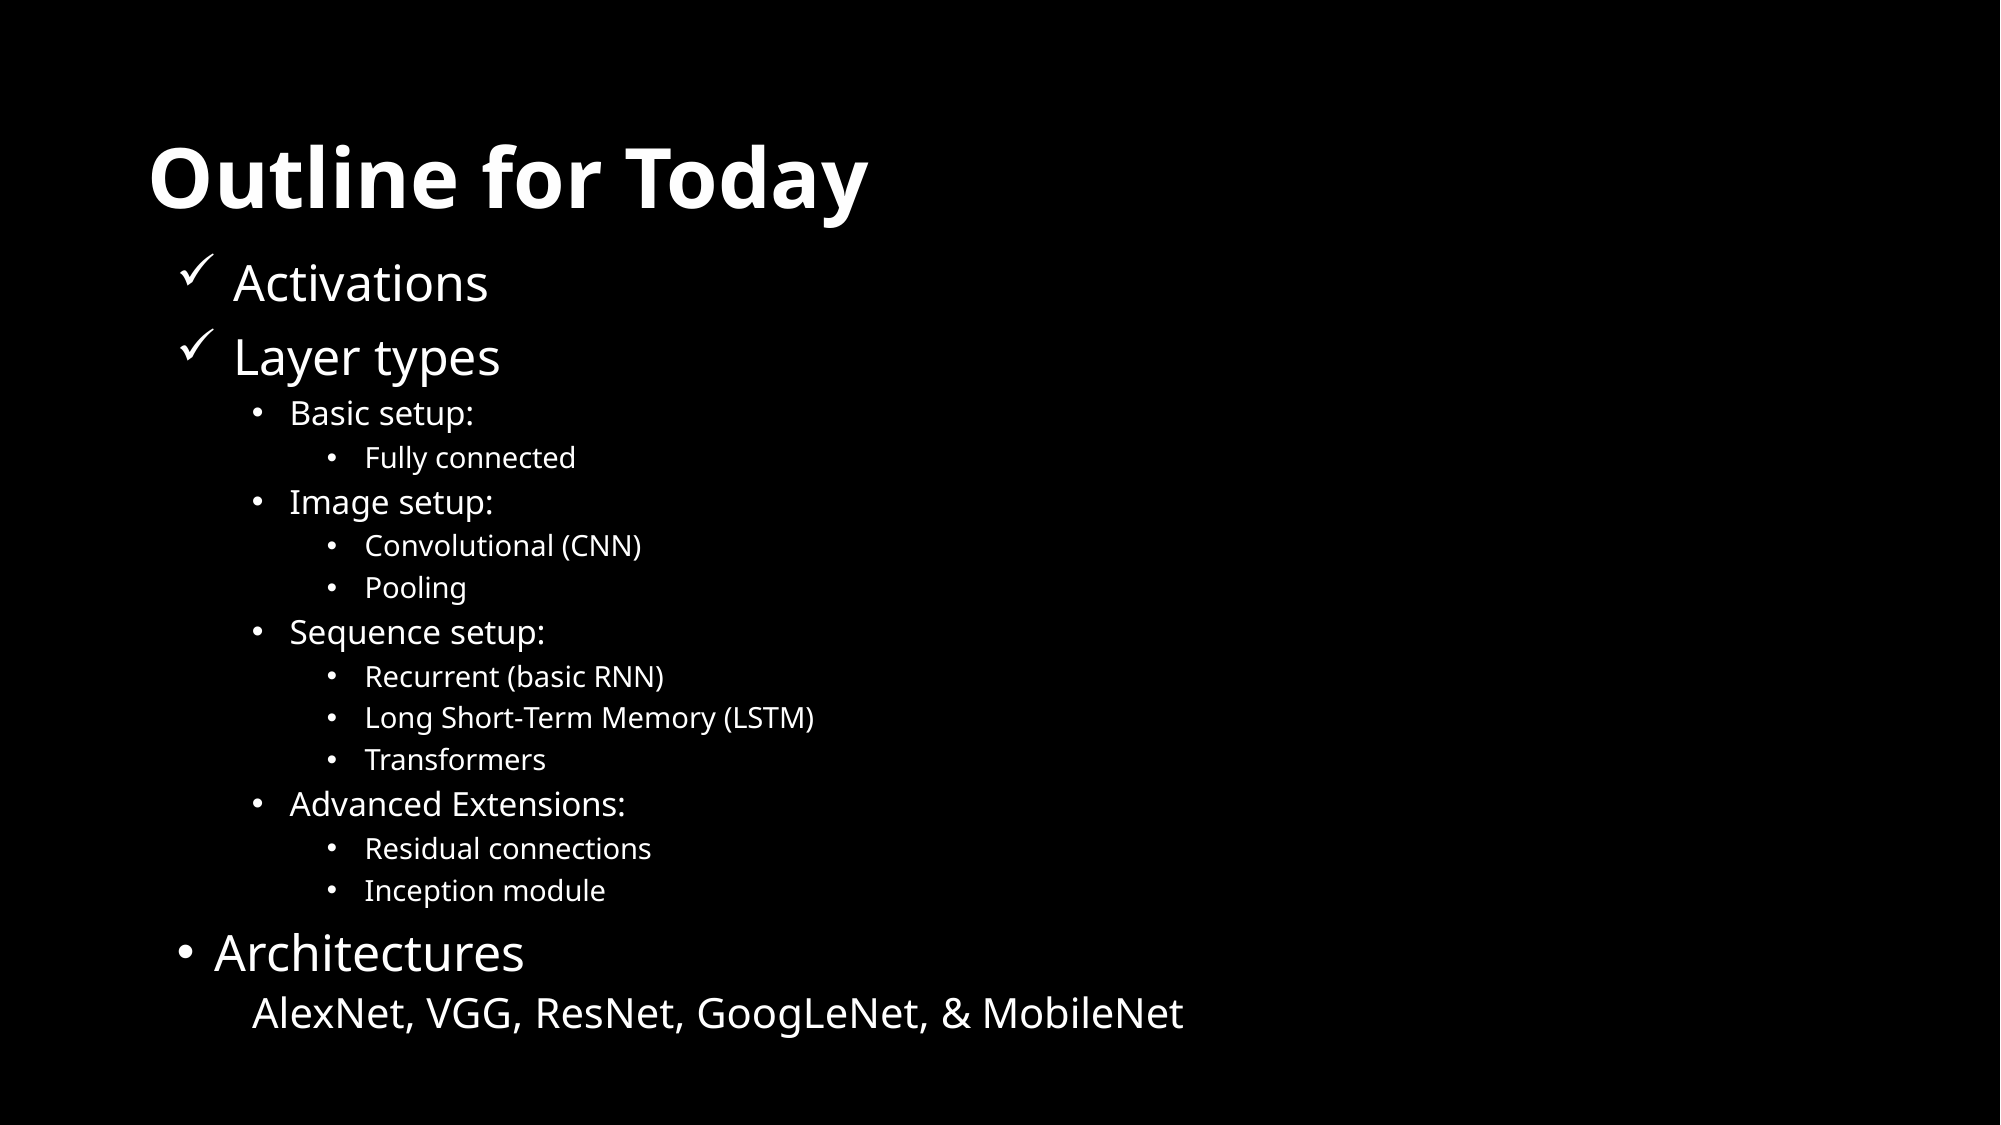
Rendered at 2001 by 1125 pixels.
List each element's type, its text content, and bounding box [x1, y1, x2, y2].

text_box Activations Layer types Basic setup: Fully connected Image setup: Convolutional (CNN) Pooling Sequence setup: Recurrent (basic RNN) Long Short-Term Memory (LSTM) Transformers Advanced Extensions: Residual connections Inception module Architectures AlexNet, VGG, ResNet, GoogLeNet, & MobileNet [174, 241, 1292, 1037]
title Outline for Today [132, 73, 1868, 233]
